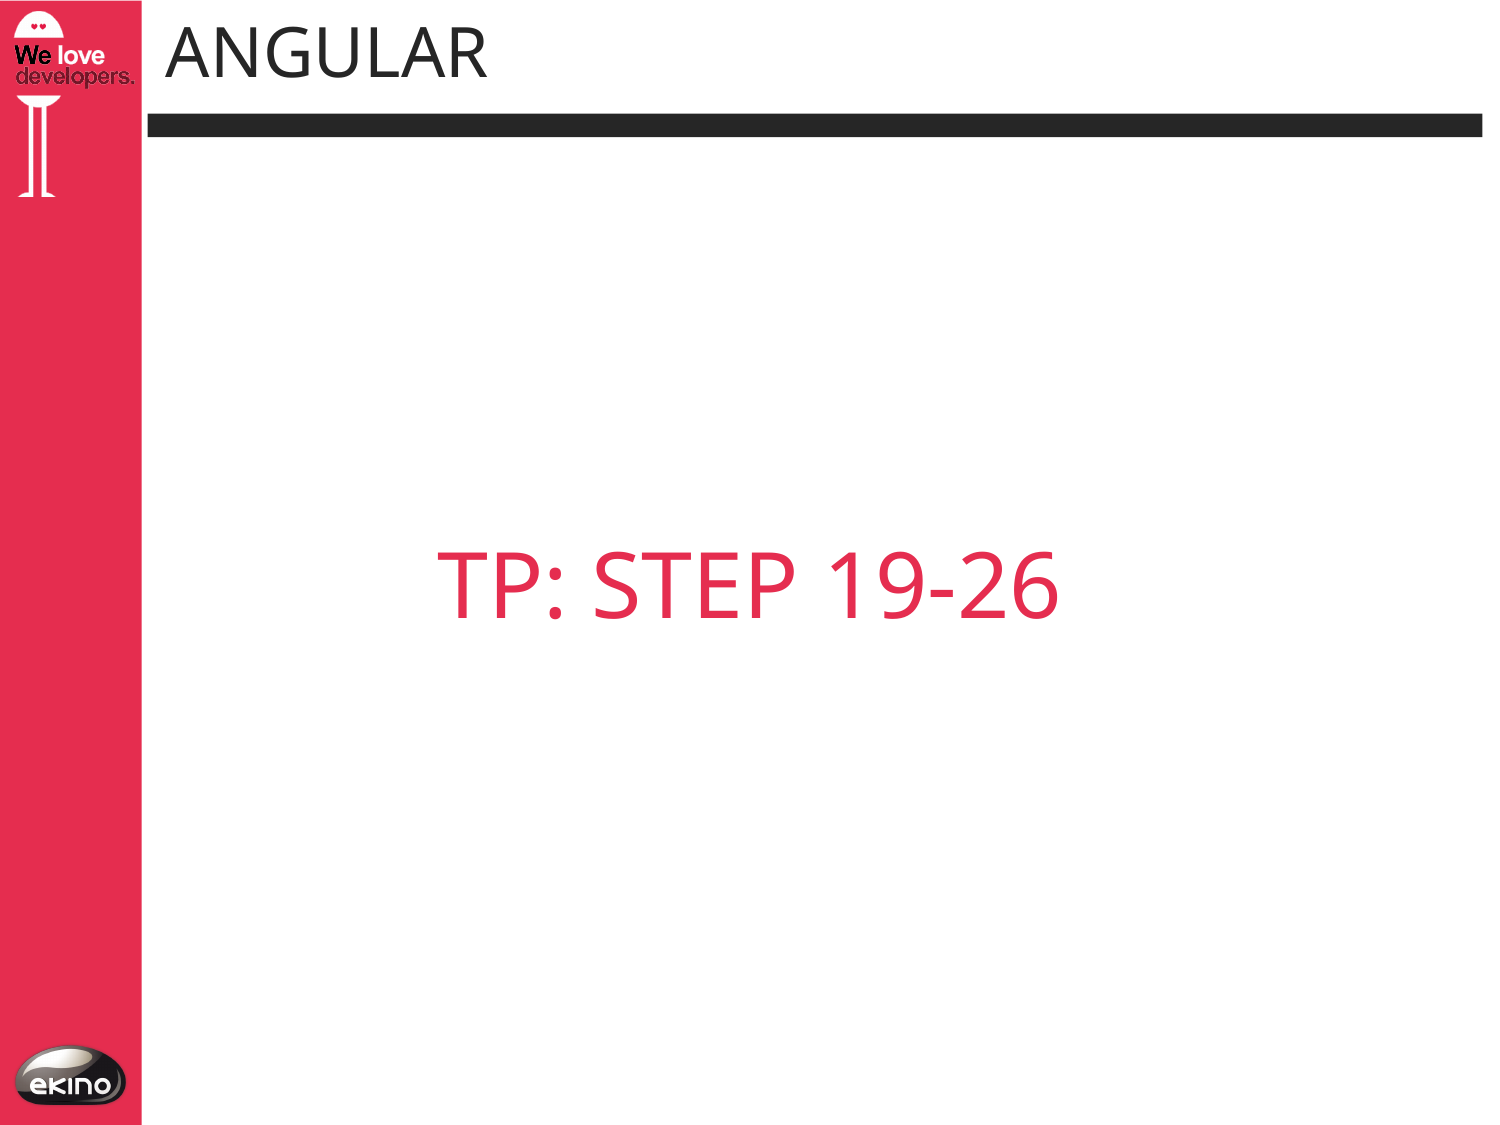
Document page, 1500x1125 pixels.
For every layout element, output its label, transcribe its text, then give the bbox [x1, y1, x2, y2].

title angular [151, 0, 1483, 99]
picture [6, 1, 136, 197]
picture [11, 1041, 130, 1109]
list TP: STEP 19-26 [354, 436, 1146, 728]
